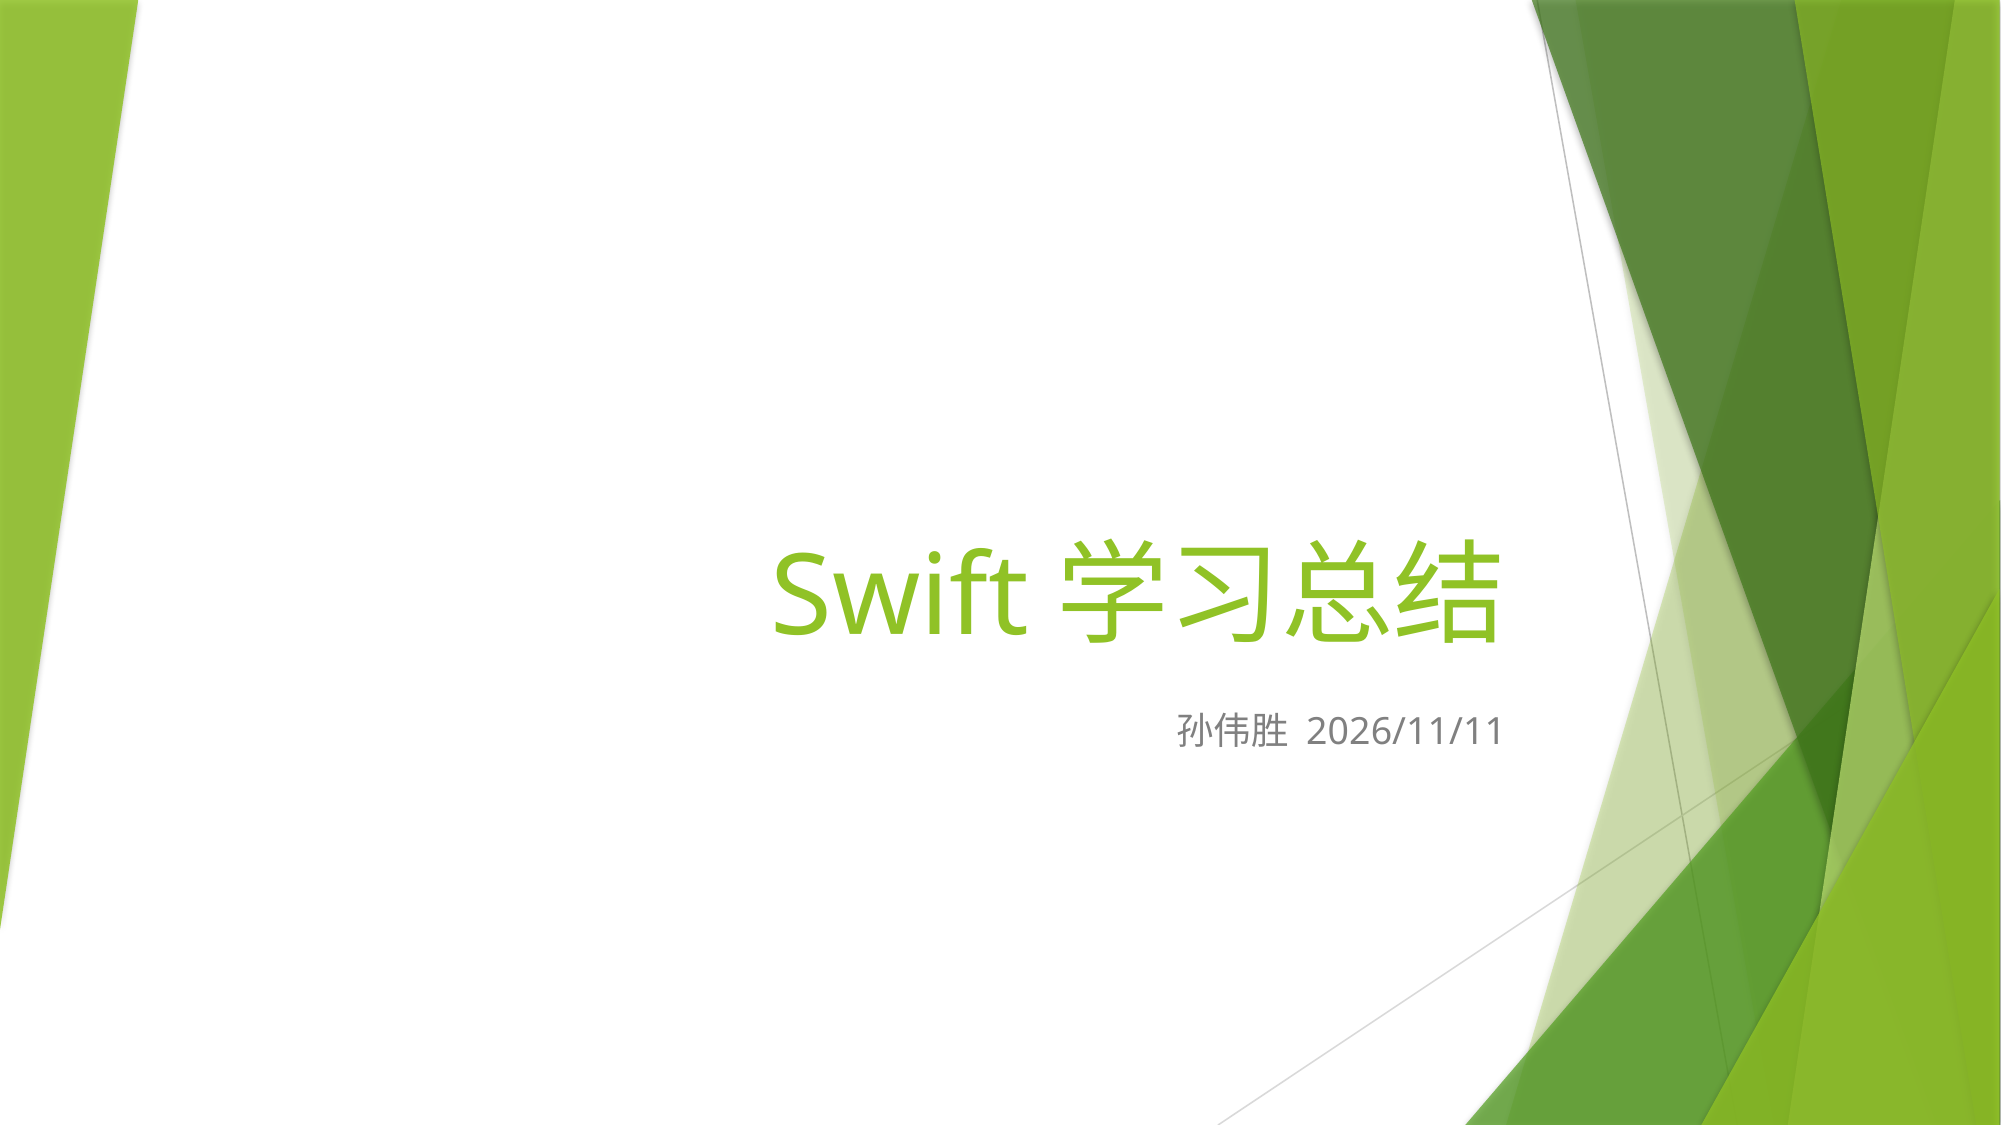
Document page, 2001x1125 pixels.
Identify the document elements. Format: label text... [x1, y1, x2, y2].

title Swift学习总结 [247, 394, 1522, 665]
subtitle 孙伟胜 2020/10/25 [247, 699, 1522, 879]
